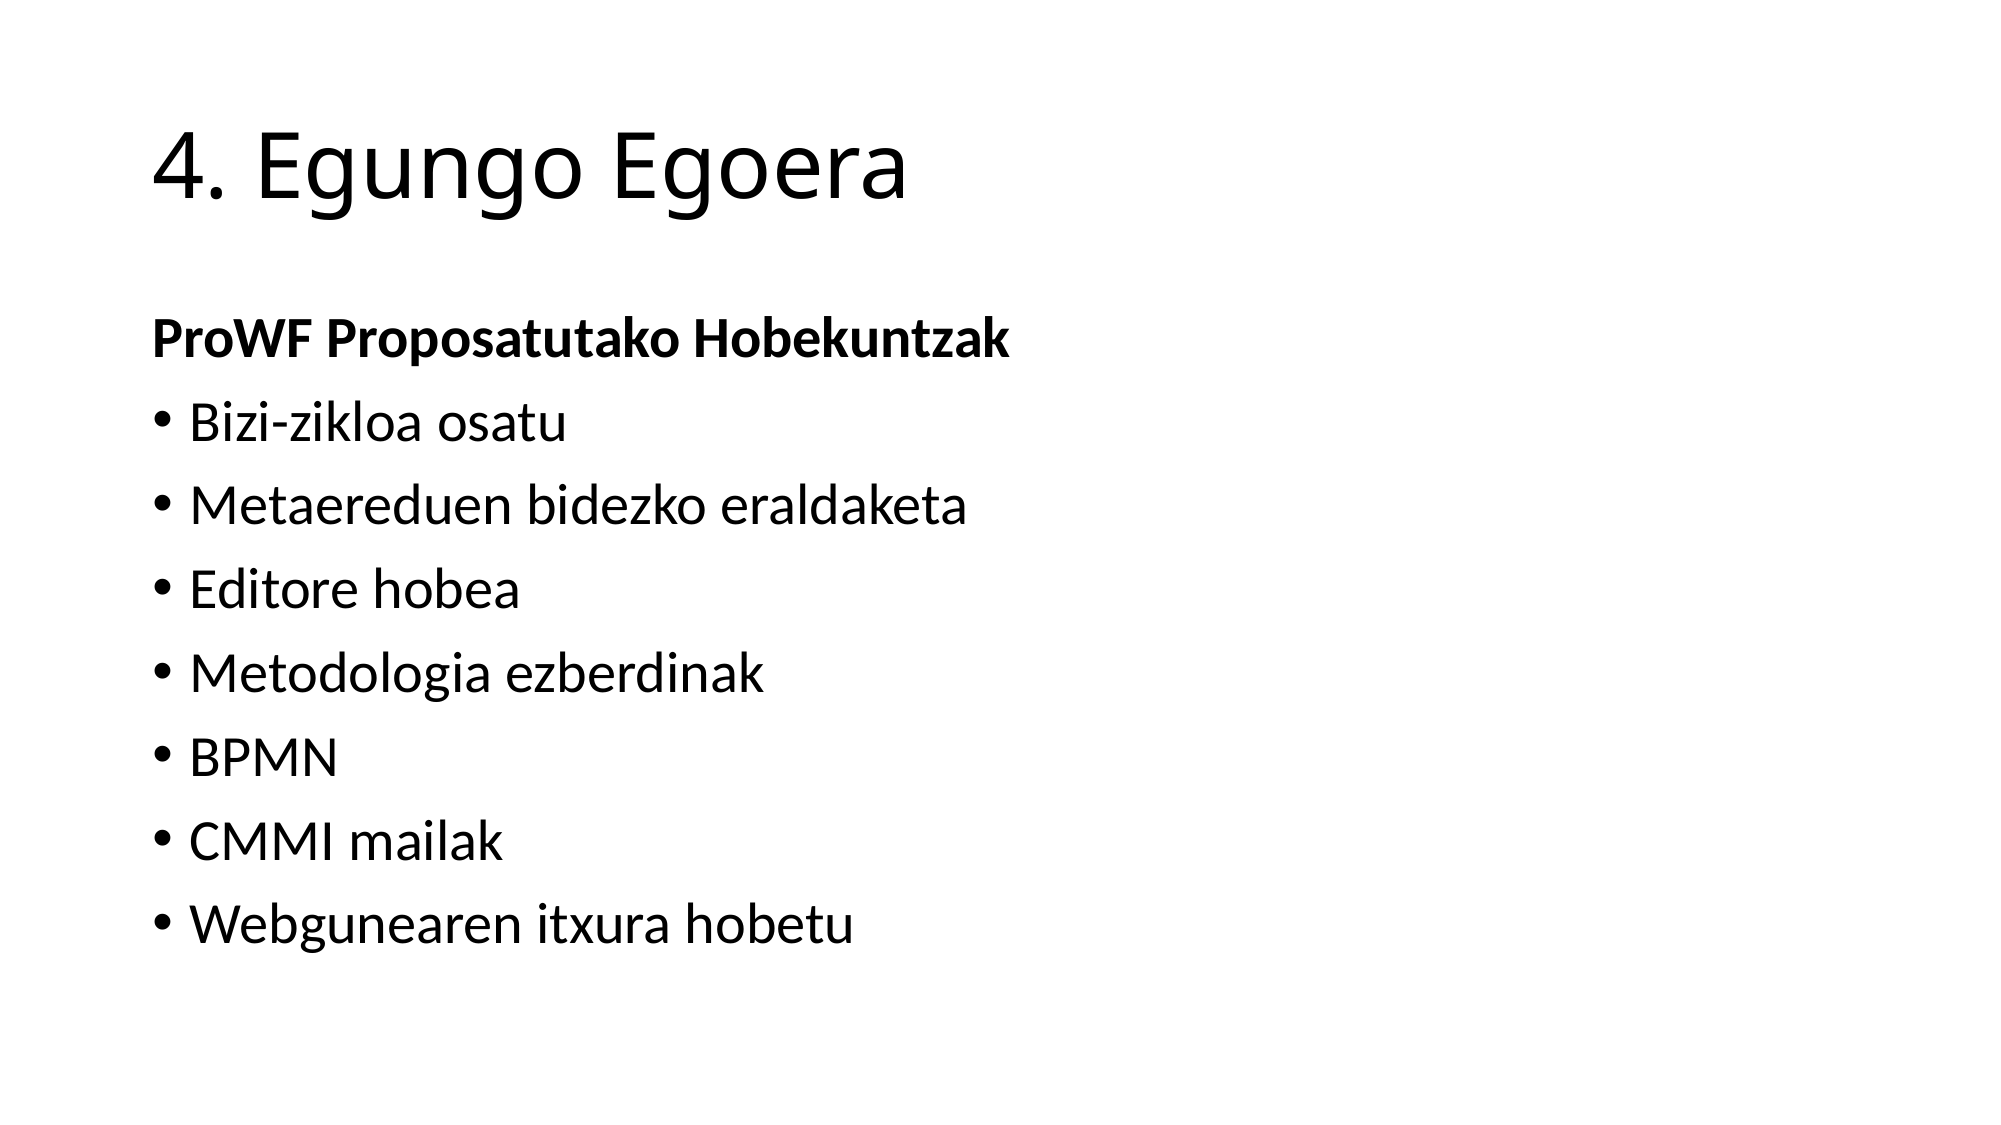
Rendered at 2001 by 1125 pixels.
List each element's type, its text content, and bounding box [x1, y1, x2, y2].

title 4. Egungo Egoera [137, 59, 1863, 278]
list ProWF Proposatutako Hobekuntzak Bizi-zikloa osatu Metaereduen bidezko eraldaketa Editore hobea Metodologia ezberdinak BPMN CMMI mailak Webgunearen itxura hobetu [137, 299, 1863, 1014]
